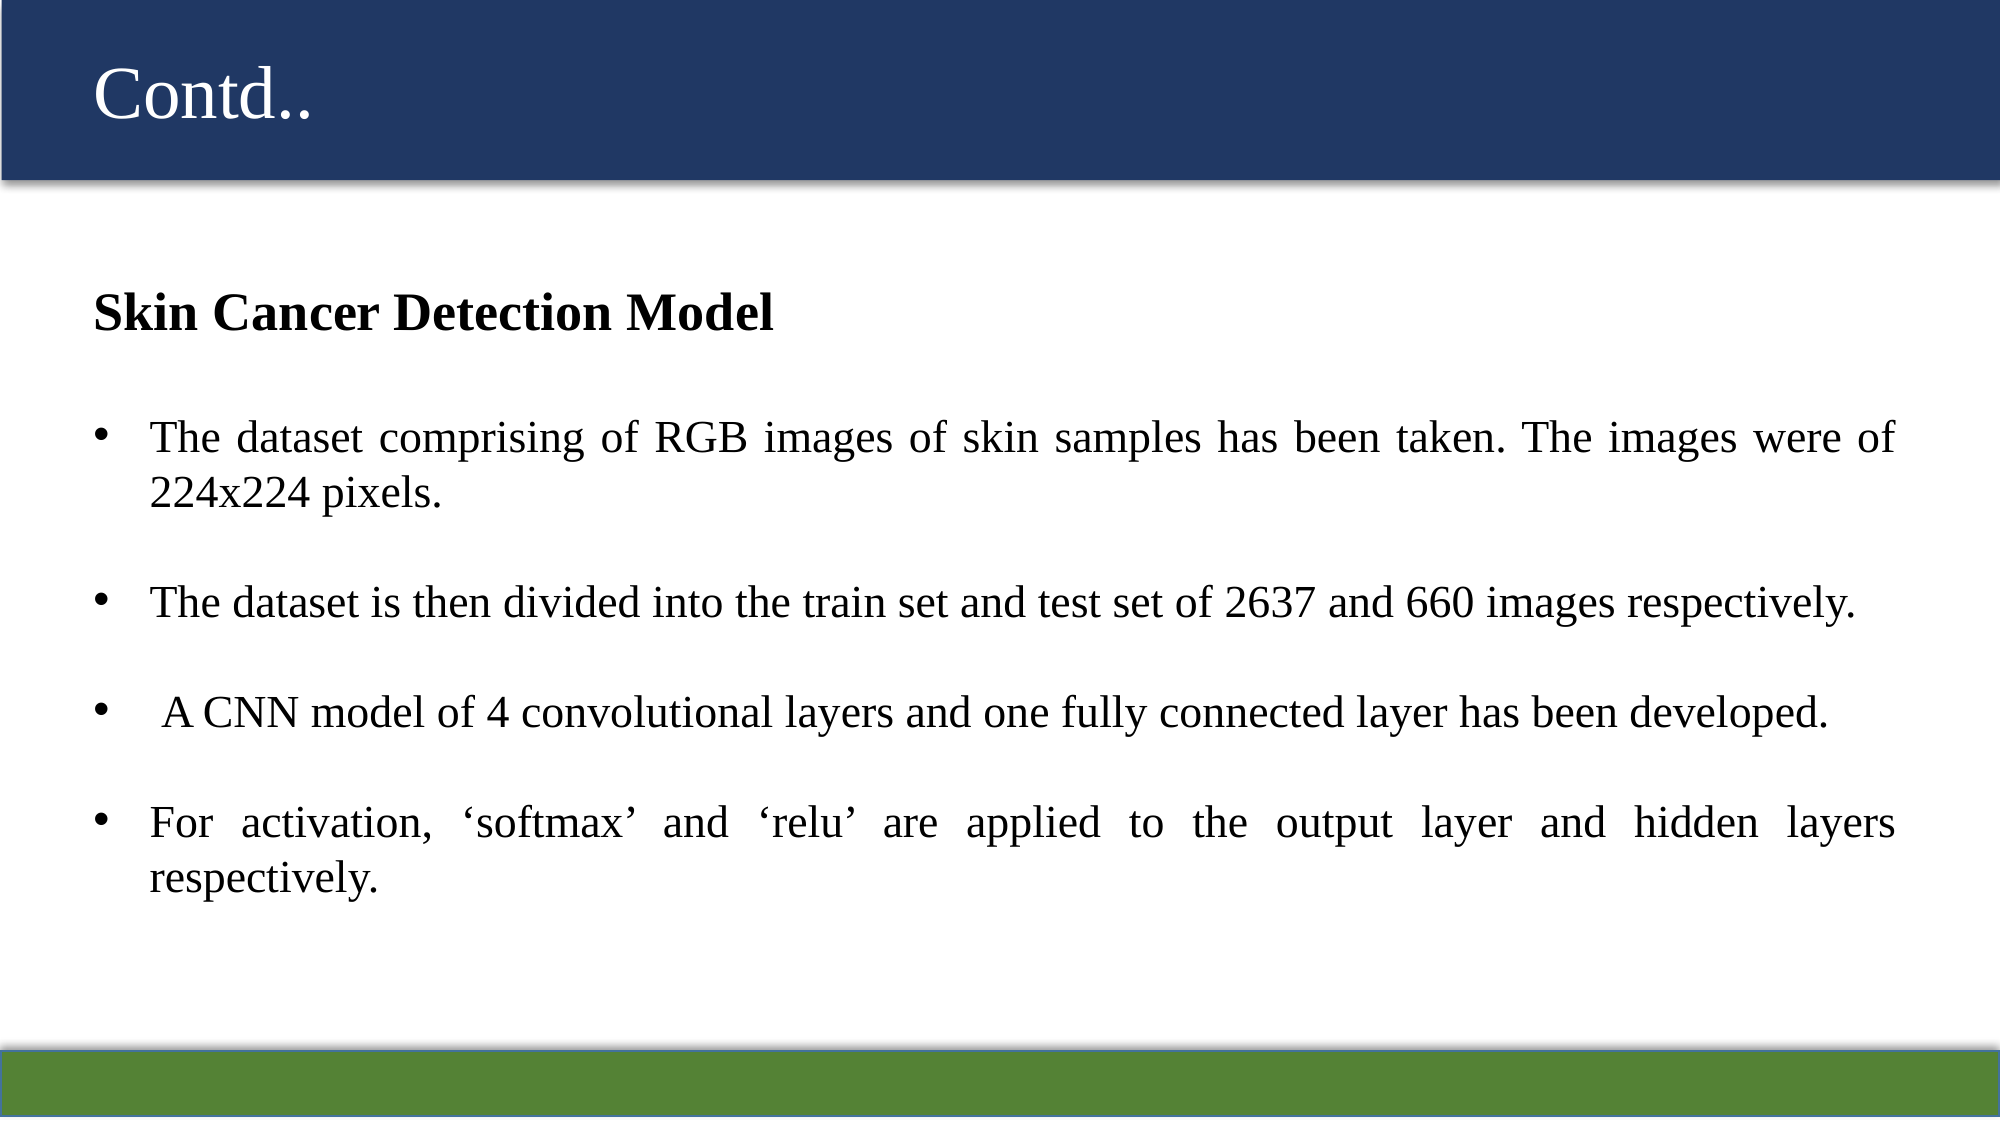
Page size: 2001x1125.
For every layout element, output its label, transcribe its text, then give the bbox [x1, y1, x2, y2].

text_box [1, 0, 2000, 181]
text_box [0, 1050, 2000, 1117]
text_box Skin Cancer Detection Model The dataset comprising of RGB images of skin samples has been taken. The images were of 224x224 pixels. The dataset is then divided into the train set and test set of 2637 and 660 images respectively. A CNN model of 4 convolutional layers and one fully connected layer has been developed. For activation, ‘softmax’ and ‘relu’ are applied to the output layer and hidden layers respectively. [78, 269, 1912, 909]
slide_number [1412, 1042, 1863, 1103]
slide_number [137, 1042, 588, 1103]
text_box Contd.. [78, 36, 824, 232]
